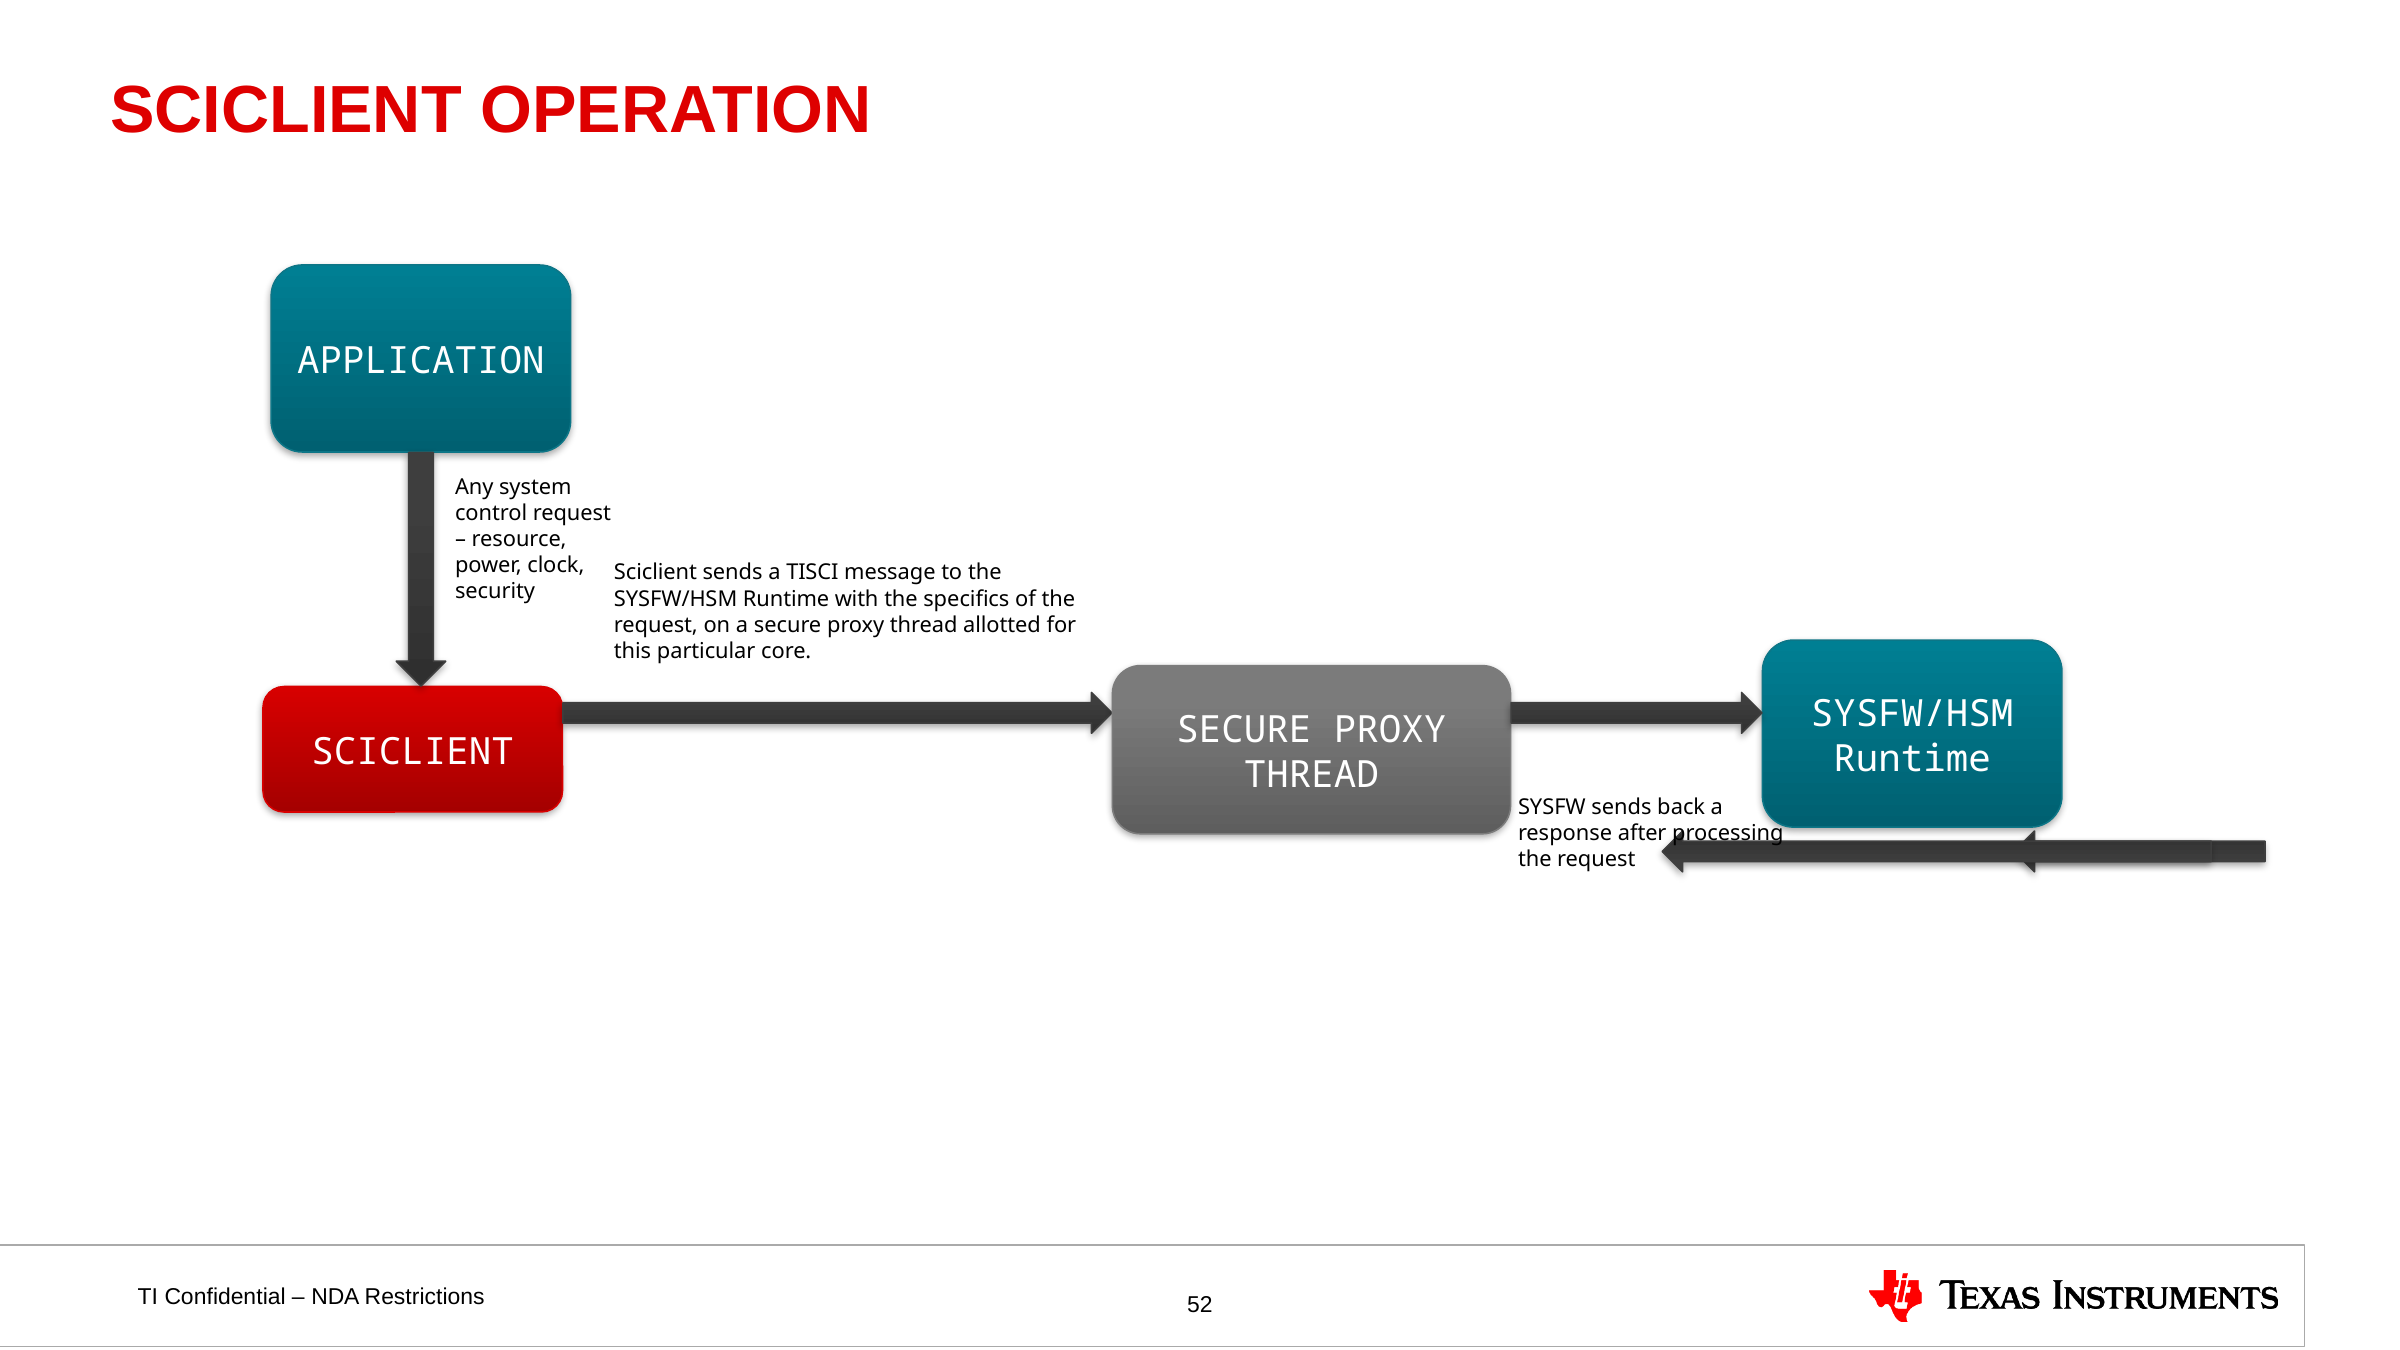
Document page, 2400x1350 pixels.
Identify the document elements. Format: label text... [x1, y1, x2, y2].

text_box Any system control request – resource, power, clock, security [440, 464, 628, 663]
text_box SYSFW sends back a response after processing the request [1503, 785, 1803, 931]
text_box [2212, 840, 2266, 863]
text_box Sciclient sends a TISCI message to the SYSFW/HSM Runtime with the specifics of the request, on a secure proxy thread allotted for this particular core. [599, 550, 1112, 723]
text_box [1803, 840, 2212, 863]
text_box SYSFW/HSM Runtime [1761, 639, 2063, 828]
text_box SCICLIENT OPERATION [89, 44, 2190, 180]
text_box SCICLIENT [262, 685, 564, 813]
text_box [395, 451, 446, 687]
text_box 52 [920, 1279, 1480, 1320]
text_box APPLICATION [270, 264, 572, 453]
picture [1869, 1270, 2278, 1322]
text_box [2025, 830, 2036, 839]
text_box [1510, 691, 1763, 734]
text_box [562, 701, 1103, 734]
text_box SECURE PROXY THREAD [1111, 664, 1512, 835]
